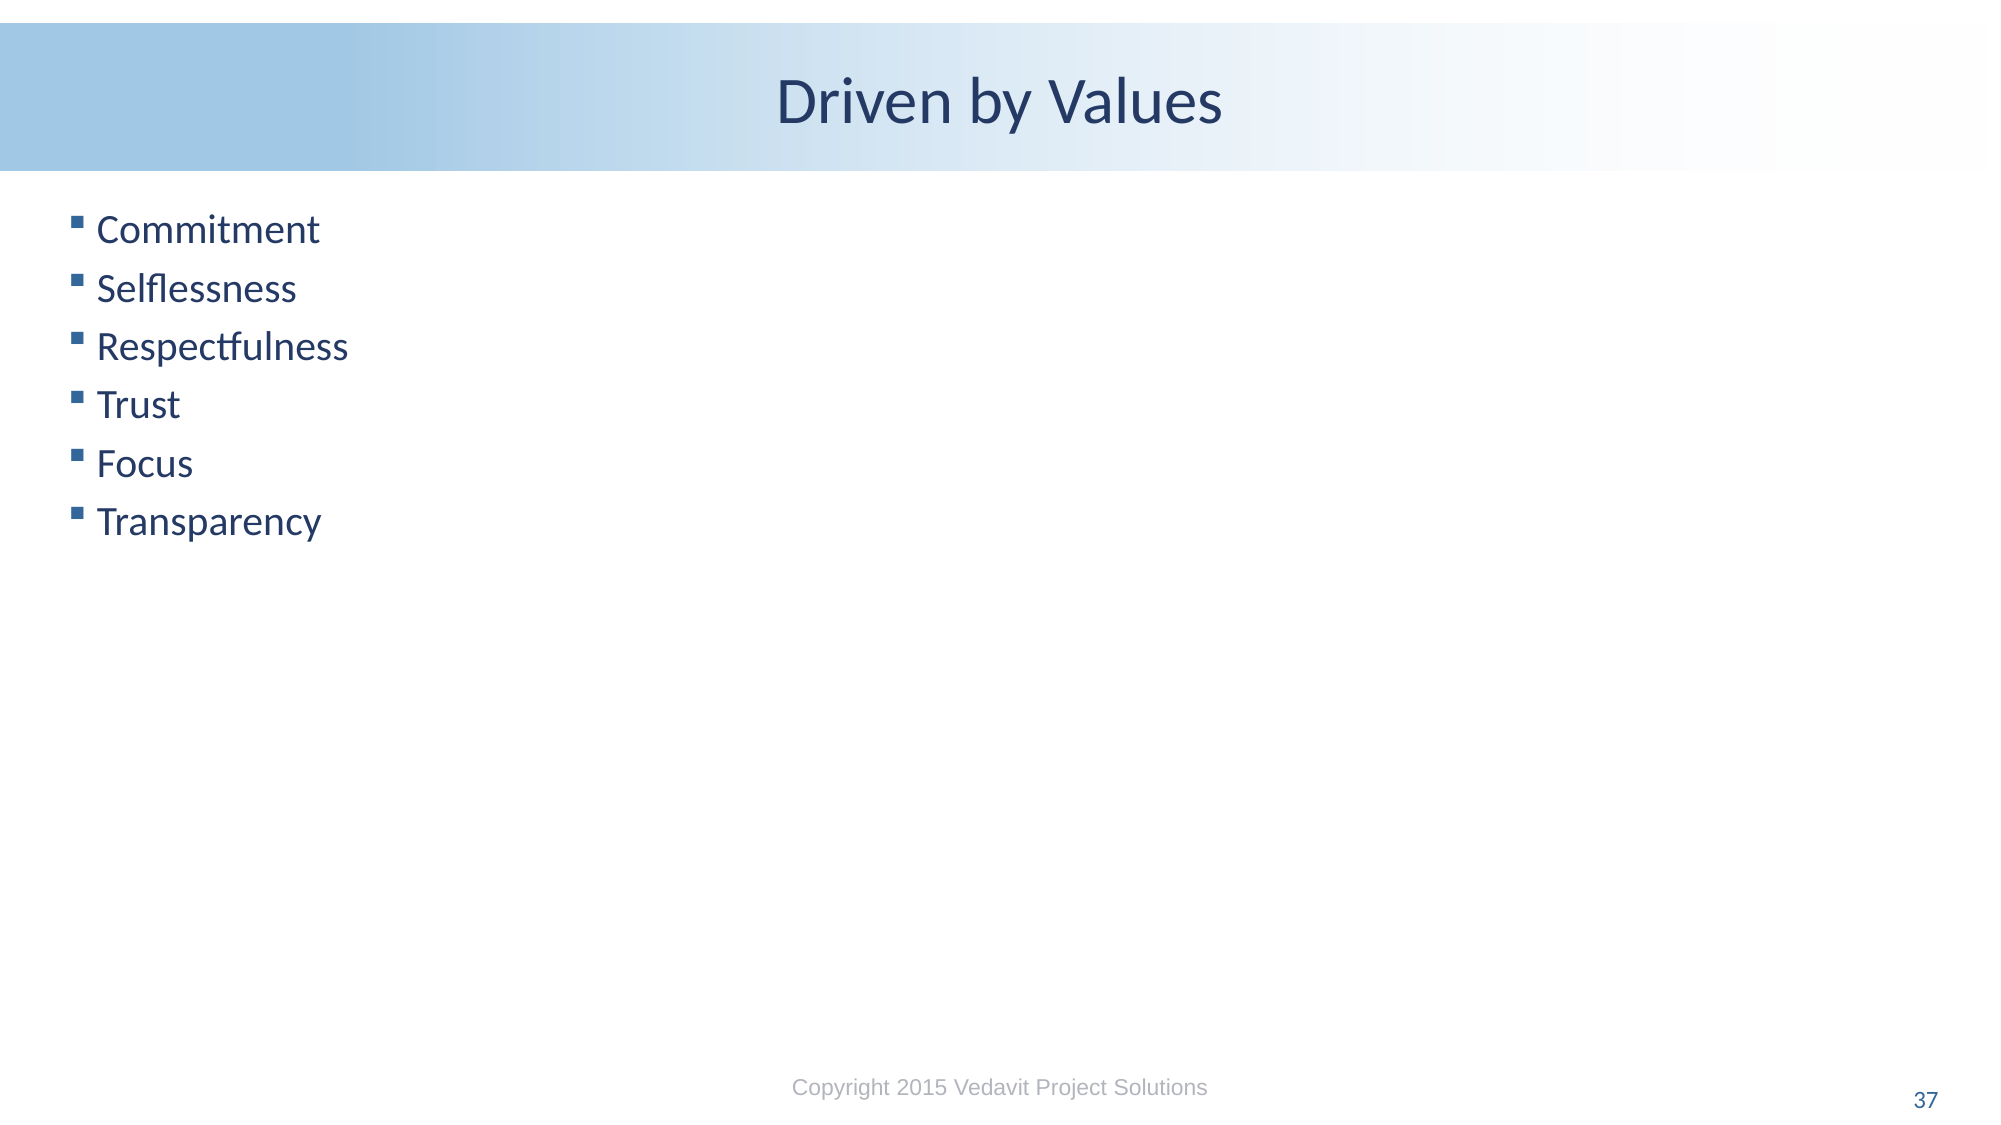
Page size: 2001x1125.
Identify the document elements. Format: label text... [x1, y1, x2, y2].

list Commitment Selflessness Respectfulness Trust Focus Transparency [52, 194, 1947, 994]
footer Copyright 2015 Vedavit Project Solutions [762, 1065, 1238, 1125]
slide_number 37 [1873, 1072, 1979, 1124]
title Driven by Values [52, 21, 1947, 173]
